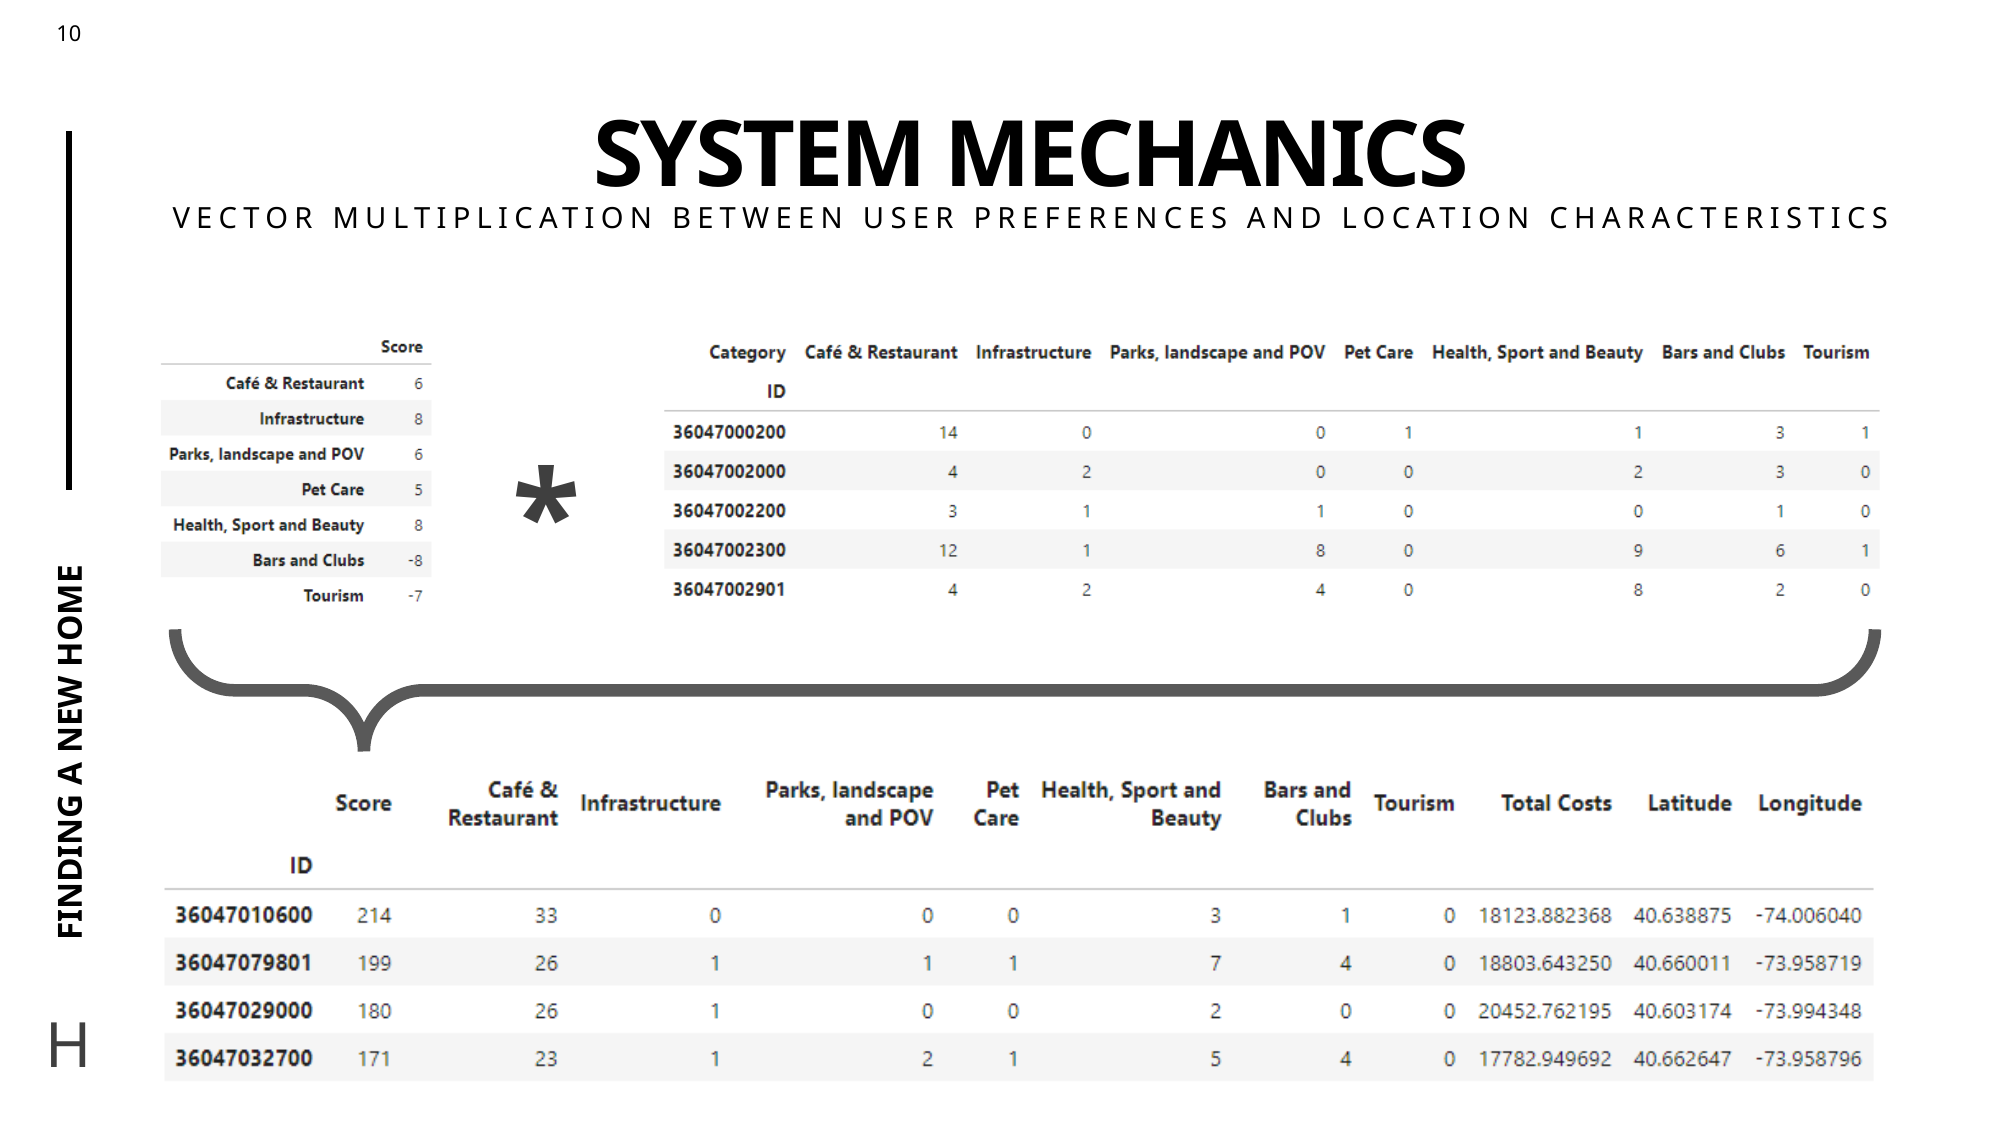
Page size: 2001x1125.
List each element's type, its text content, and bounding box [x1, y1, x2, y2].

picture [155, 765, 1892, 1084]
text_box * [497, 427, 596, 593]
picture [155, 333, 434, 615]
list VECTOR MULTIPLICATION BETWEEN USER PREFERENCES AND LOCATION CHARACTERISTICS [137, 192, 1925, 246]
title SYSTEM MECHANICS [137, 0, 1925, 192]
text_box [174, 629, 1876, 752]
picture [659, 333, 1892, 615]
